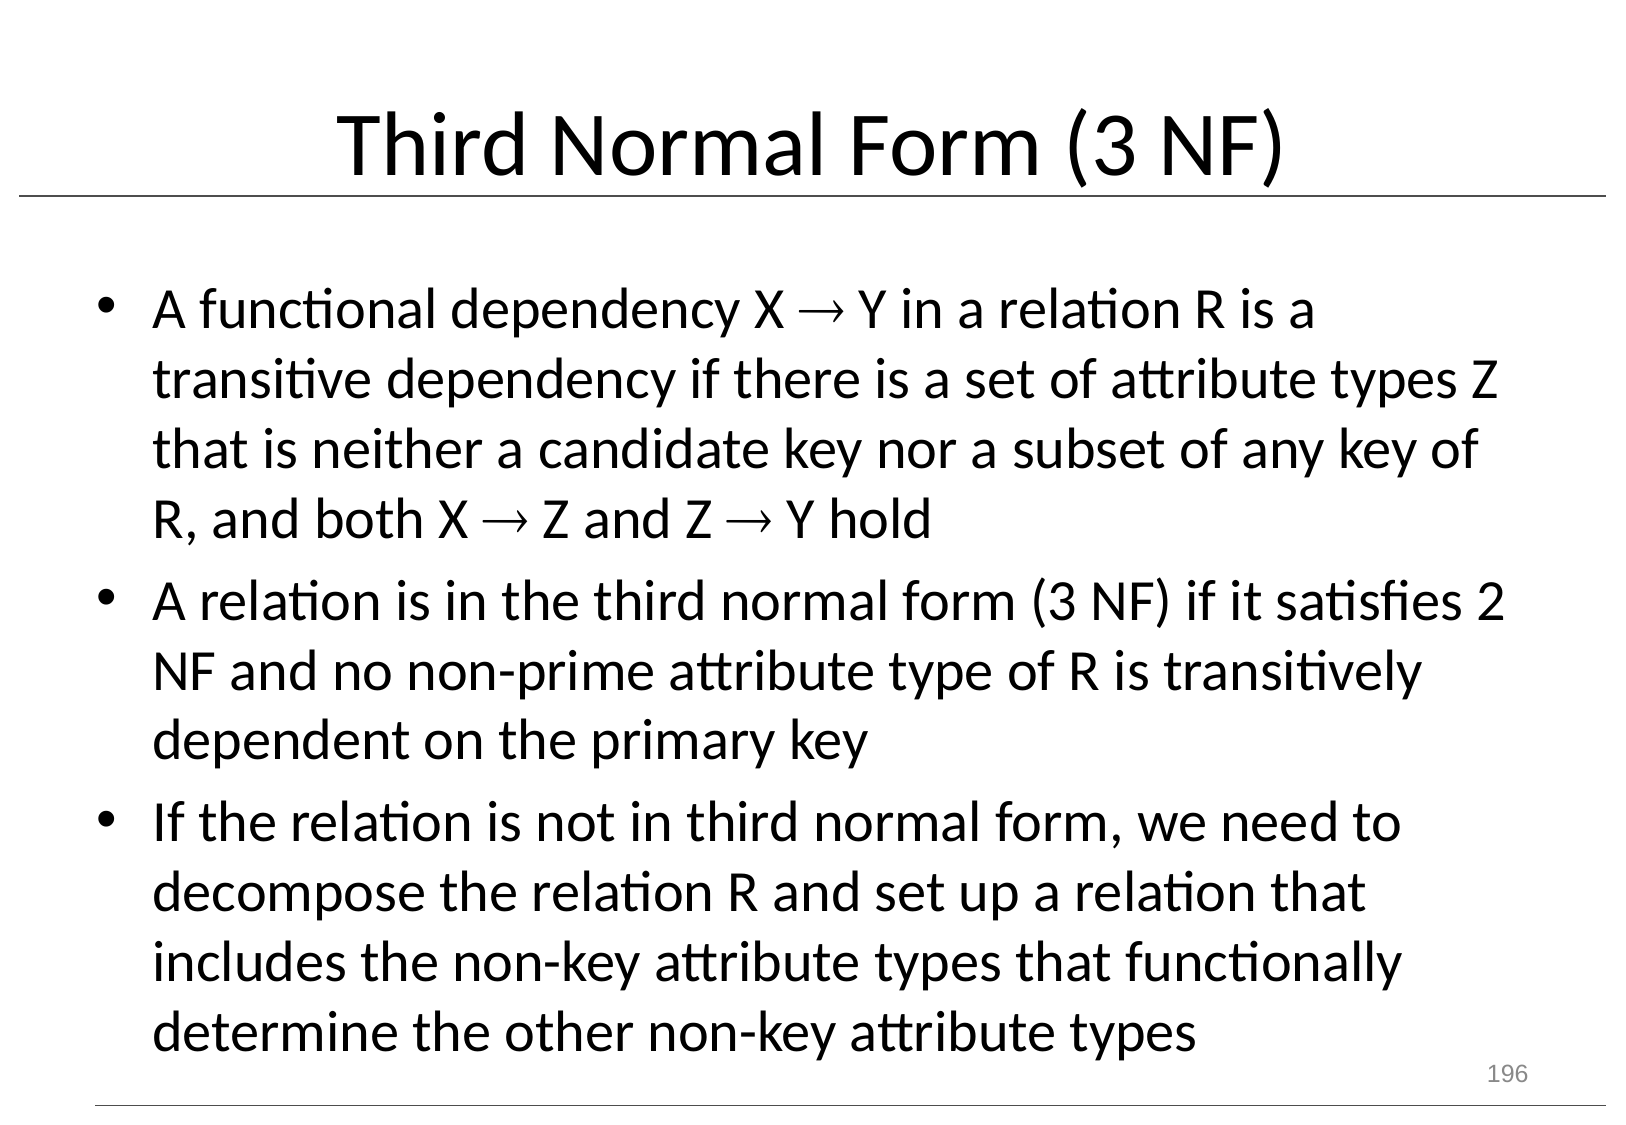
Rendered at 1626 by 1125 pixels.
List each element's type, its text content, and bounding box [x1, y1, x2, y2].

title Third Normal Form (3 NF) [81, 45, 1544, 233]
slide_number 196 [1164, 1042, 1544, 1103]
list A functional dependency X  Y in a relation R is a transitive dependency if there is a set of attribute types Z that is neither a candidate key nor a subset of any key of R, and both X  Z and Z  Y hold A relation is in the third normal form (3 NF) if it satisfies 2 NF and no non-prime attribute type of R is transitively dependent on the primary key If the relation is not in third normal form, we need to decompose the relation R and set up a relation that includes the non-key attribute types that functionally determine the other non-key attribute types [81, 262, 1544, 1005]
